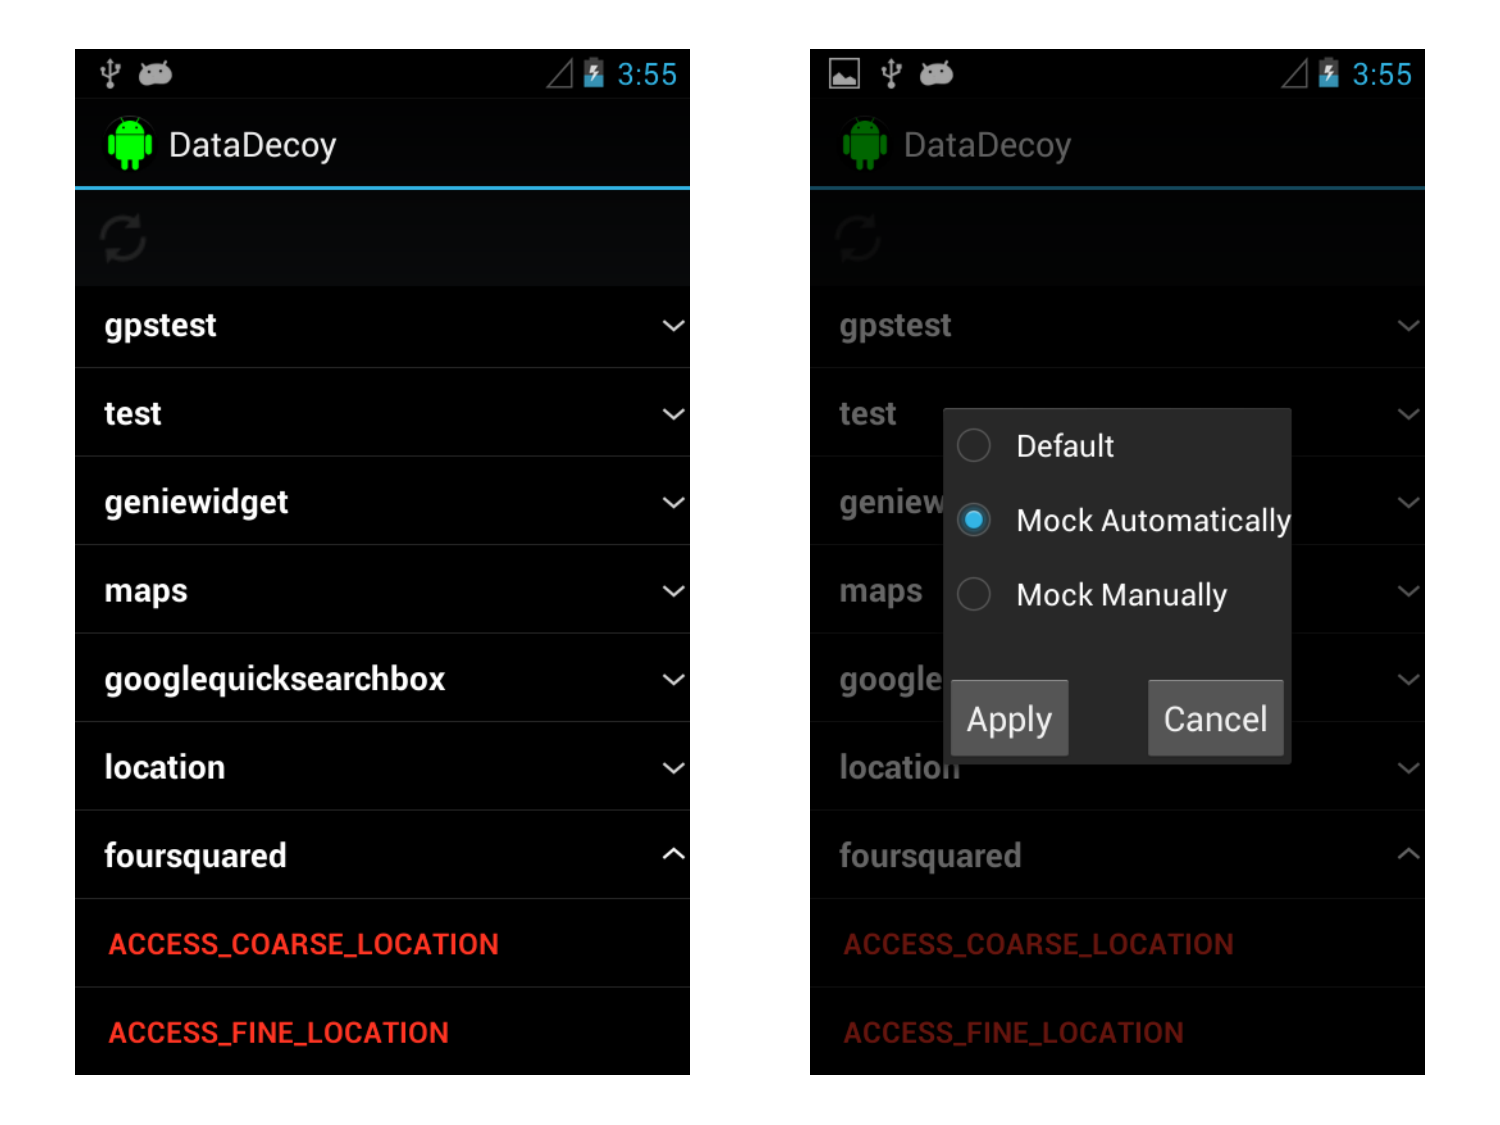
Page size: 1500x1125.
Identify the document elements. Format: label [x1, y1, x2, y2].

picture [74, 49, 691, 1076]
picture [809, 49, 1426, 1076]
